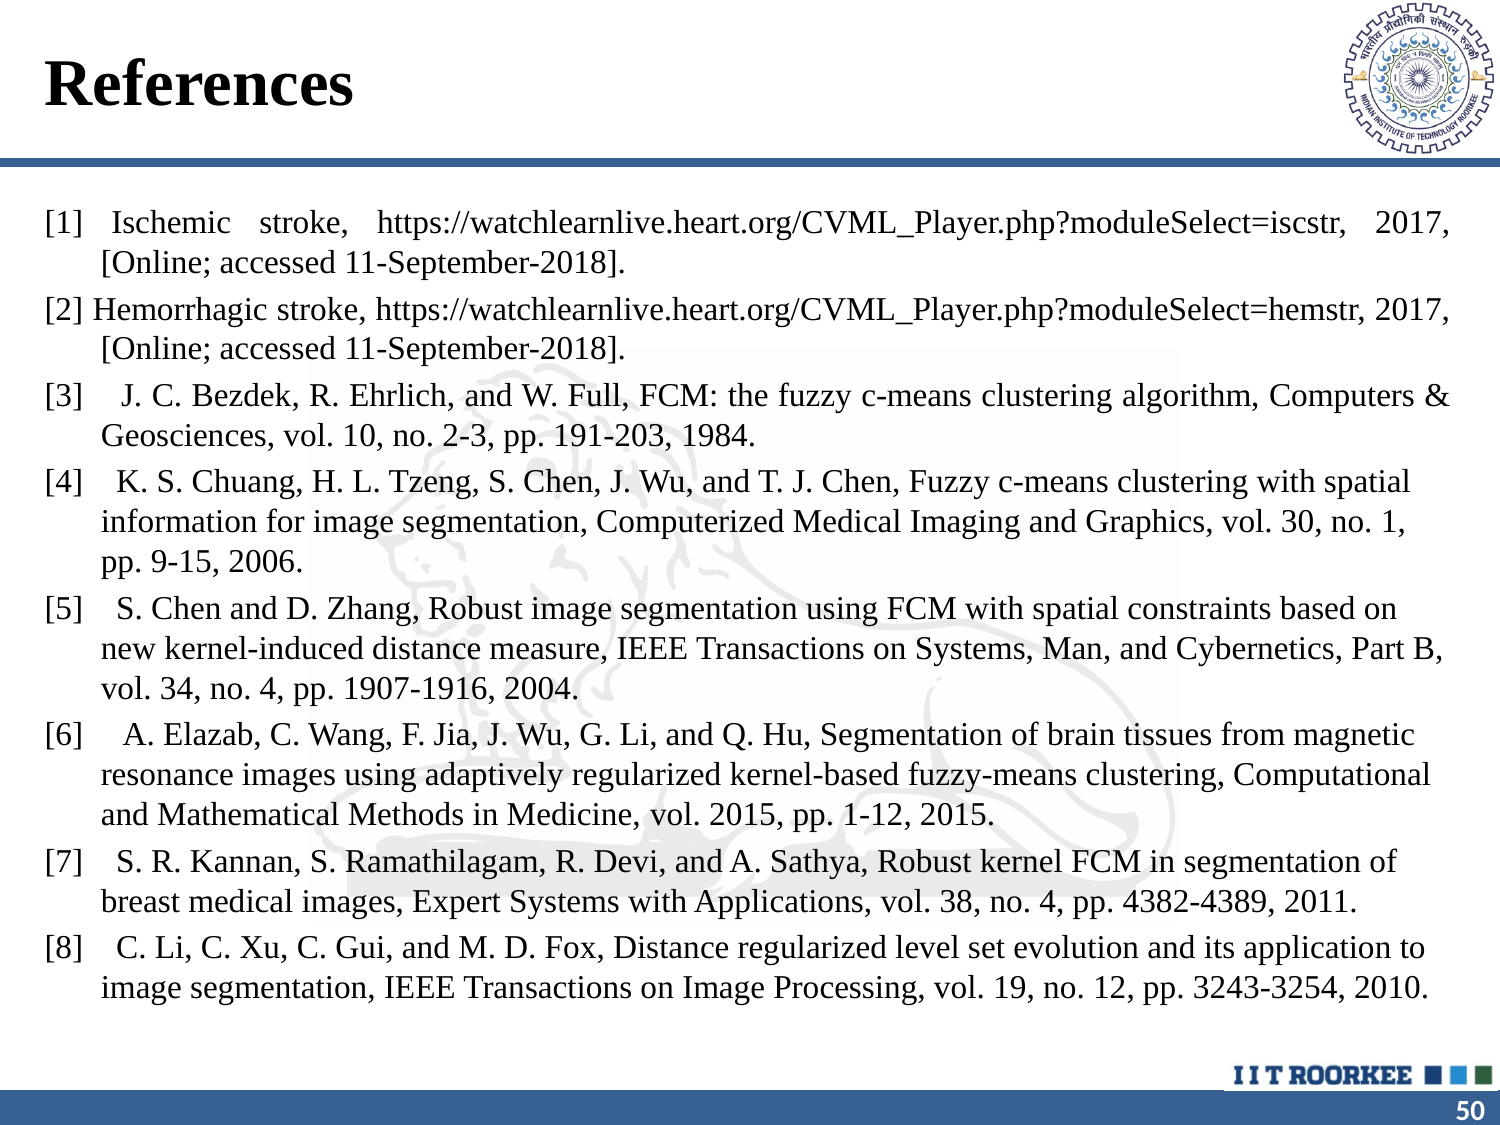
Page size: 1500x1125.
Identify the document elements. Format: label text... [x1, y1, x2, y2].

picture [1339, 0, 1500, 158]
title References [29, 33, 1185, 125]
list [1] Ischemic stroke, https://watchlearnlive.heart.org/CVML_Player.php?moduleSelect=iscstr, 2017, [Online; accessed 11-September-2018]. [2] Hemorrhagic stroke, https://watchlearnlive.heart.org/CVML_Player.php?moduleSelect=hemstr, 2017, [Online; accessed 11-September-2018]. [3] J. C. Bezdek, R. Ehrlich, and W. Full, FCM: the fuzzy c-means clustering algorithm, Computers & Geosciences, vol. 10, no. 2-3, pp. 191-203, 1984. [4] K. S. Chuang, H. L. Tzeng, S. Chen, J. Wu, and T. J. Chen, Fuzzy c-means clustering with spatial information for image segmentation, Computerized Medical Imaging and Graphics, vol. 30, no. 1, pp. 9-15, 2006. [5] S. Chen and D. Zhang, Robust image segmentation using FCM with spatial constraints based on new kernel-induced distance measure, IEEE Transactions on Systems, Man, and Cybernetics, Part B, vol. 34, no. 4, pp. 1907-1916, 2004. [6] A. Elazab, C. Wang, F. Jia, J. Wu, G. Li, and Q. Hu, Segmentation of brain tissues from magnetic resonance images using adaptively regularized kernel-based fuzzy-means clustering, Computational and Mathematical Methods in Medicine, vol. 2015, pp. 1-12, 2015. [7] S. R. Kannan, S. Ramathilagam, R. Devi, and A. Sathya, Robust kernel FCM in segmentation of breast medical images, Expert Systems with Applications, vol. 38, no. 4, pp. 4382-4389, 2011. [8] C. Li, C. Xu, C. Gui, and M. D. Fox, Distance regularized level set evolution and its application to image segmentation, IEEE Transactions on Image Processing, vol. 19, no. 12, pp. 3243-3254, 2010. [29, 192, 1468, 1050]
picture [1224, 1057, 1498, 1091]
